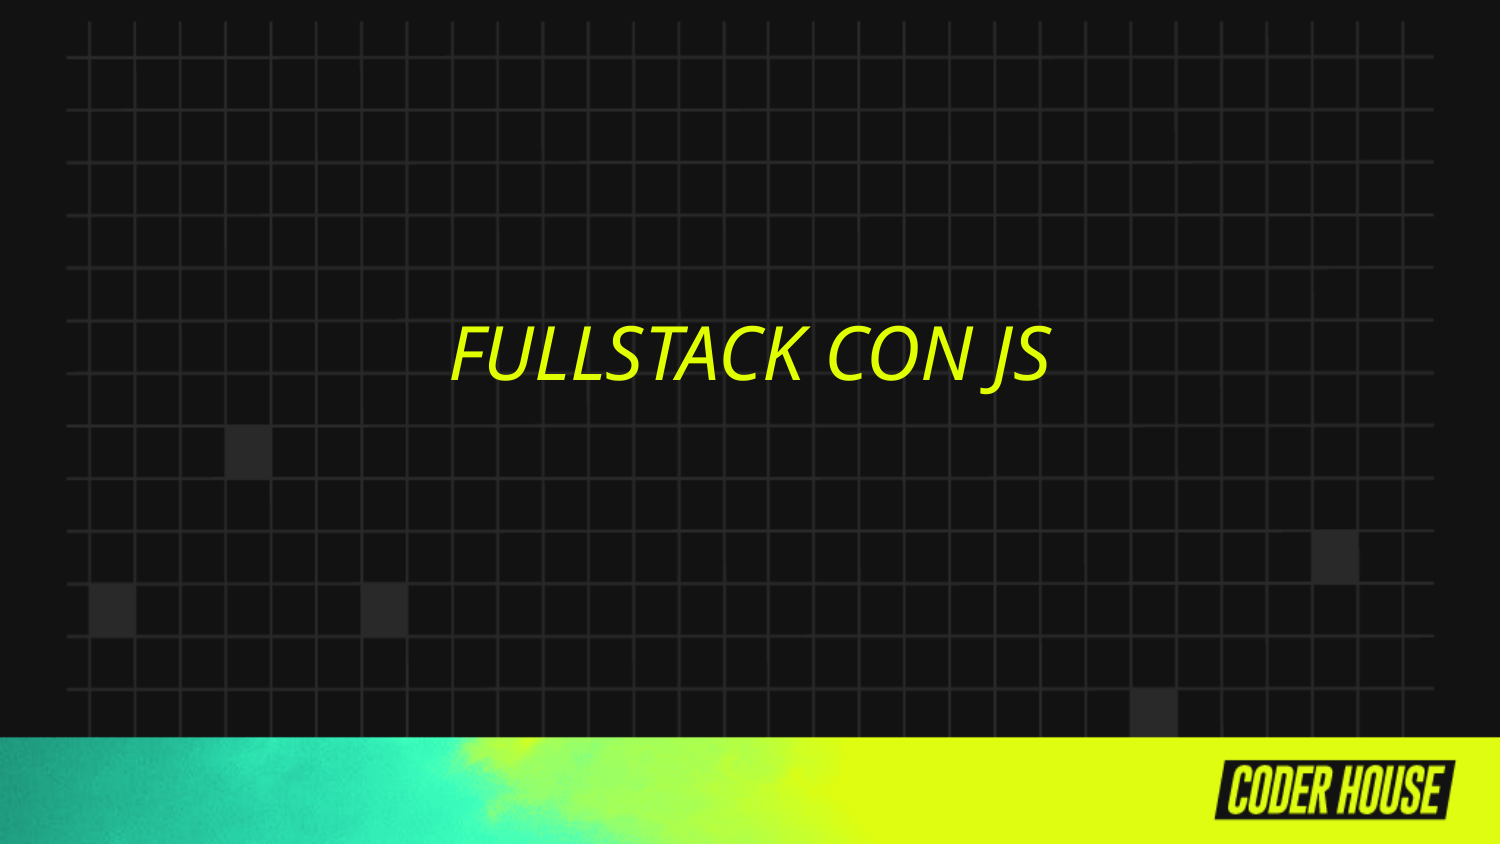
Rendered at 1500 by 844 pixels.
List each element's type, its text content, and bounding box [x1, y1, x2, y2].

text_box FULLSTACK CON JS [358, 269, 1142, 432]
picture [0, 0, 1500, 844]
